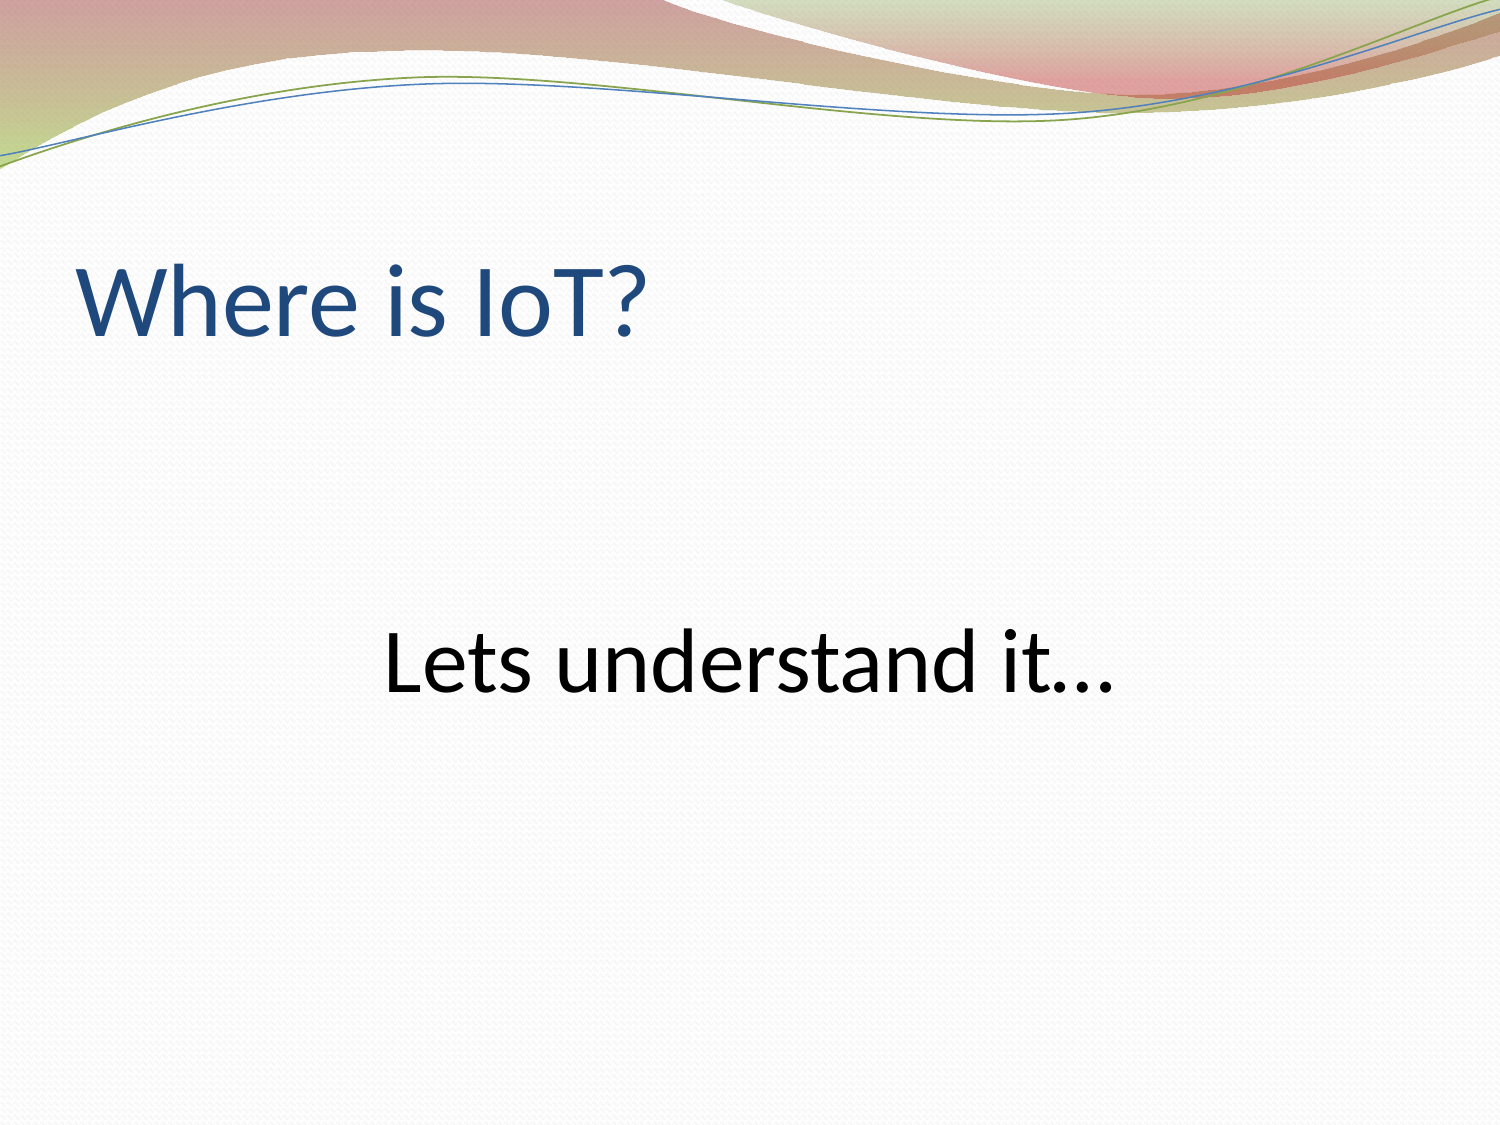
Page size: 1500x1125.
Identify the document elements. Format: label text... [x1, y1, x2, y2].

title Where is IoT? [75, 169, 1425, 358]
text_box Lets understand it… [74, 561, 1425, 750]
